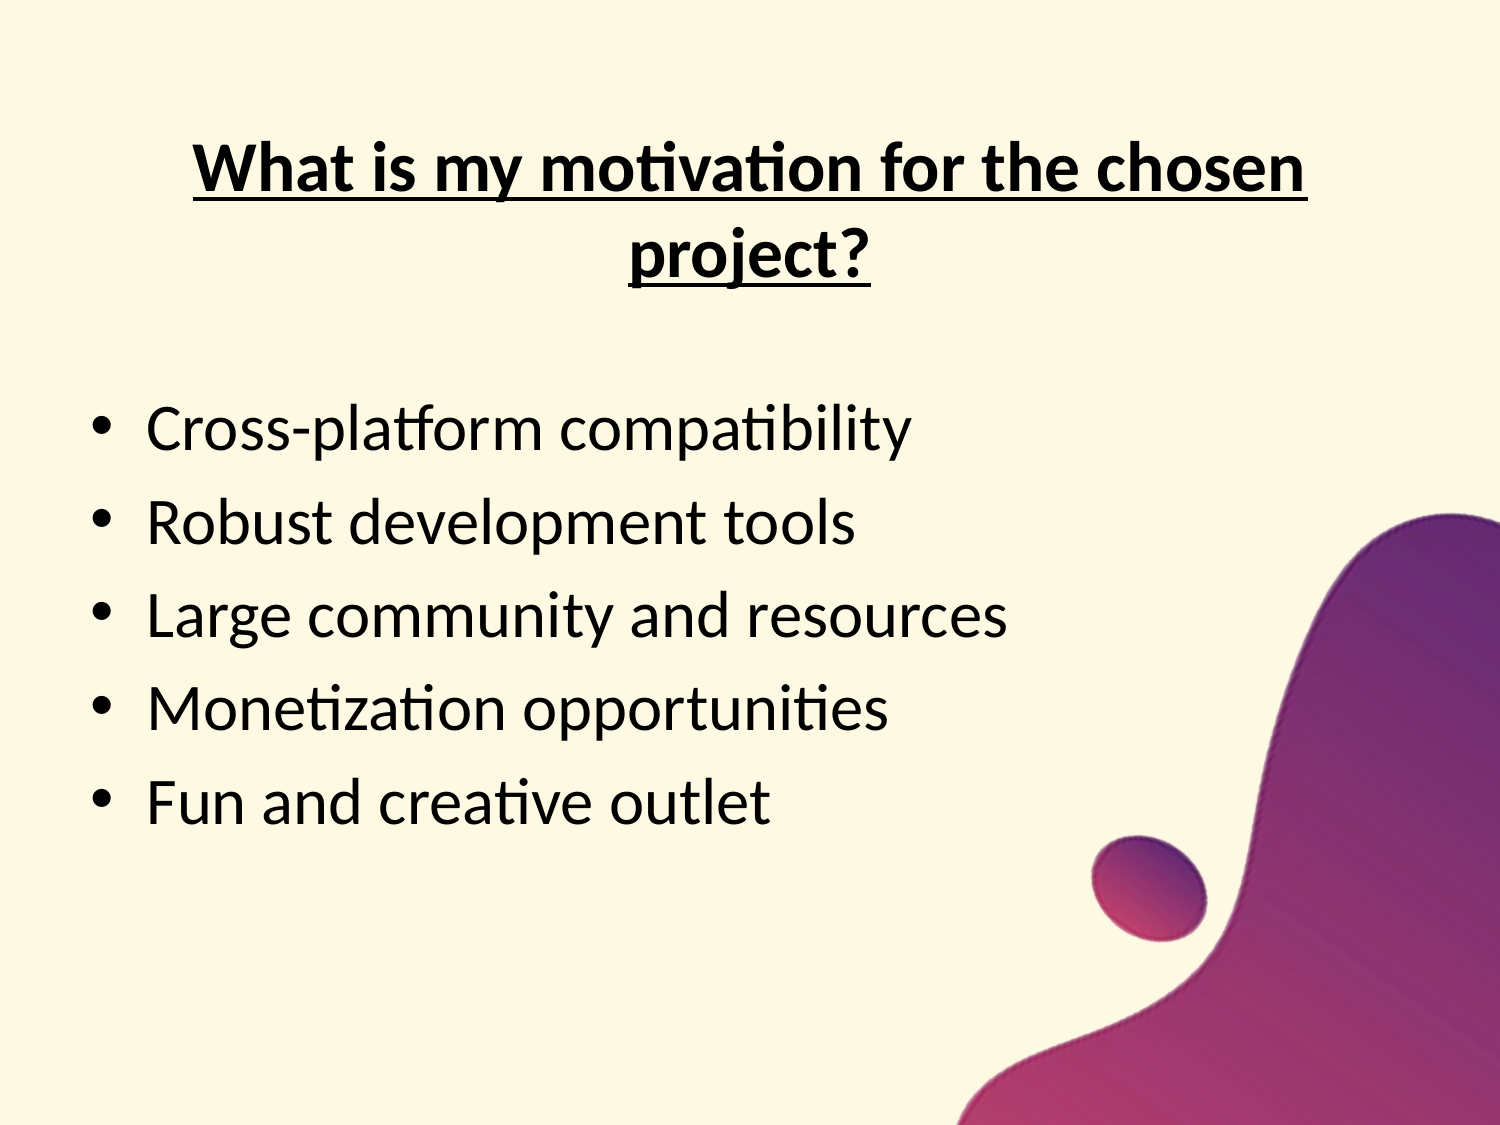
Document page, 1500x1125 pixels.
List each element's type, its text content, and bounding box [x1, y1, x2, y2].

title What is my motivation for the chosen project? [75, 112, 1425, 300]
list Cross-platform compatibility Robust development tools Large community and resources Monetization opportunities Fun and creative outlet [75, 376, 1425, 1120]
picture [913, 437, 1500, 1125]
